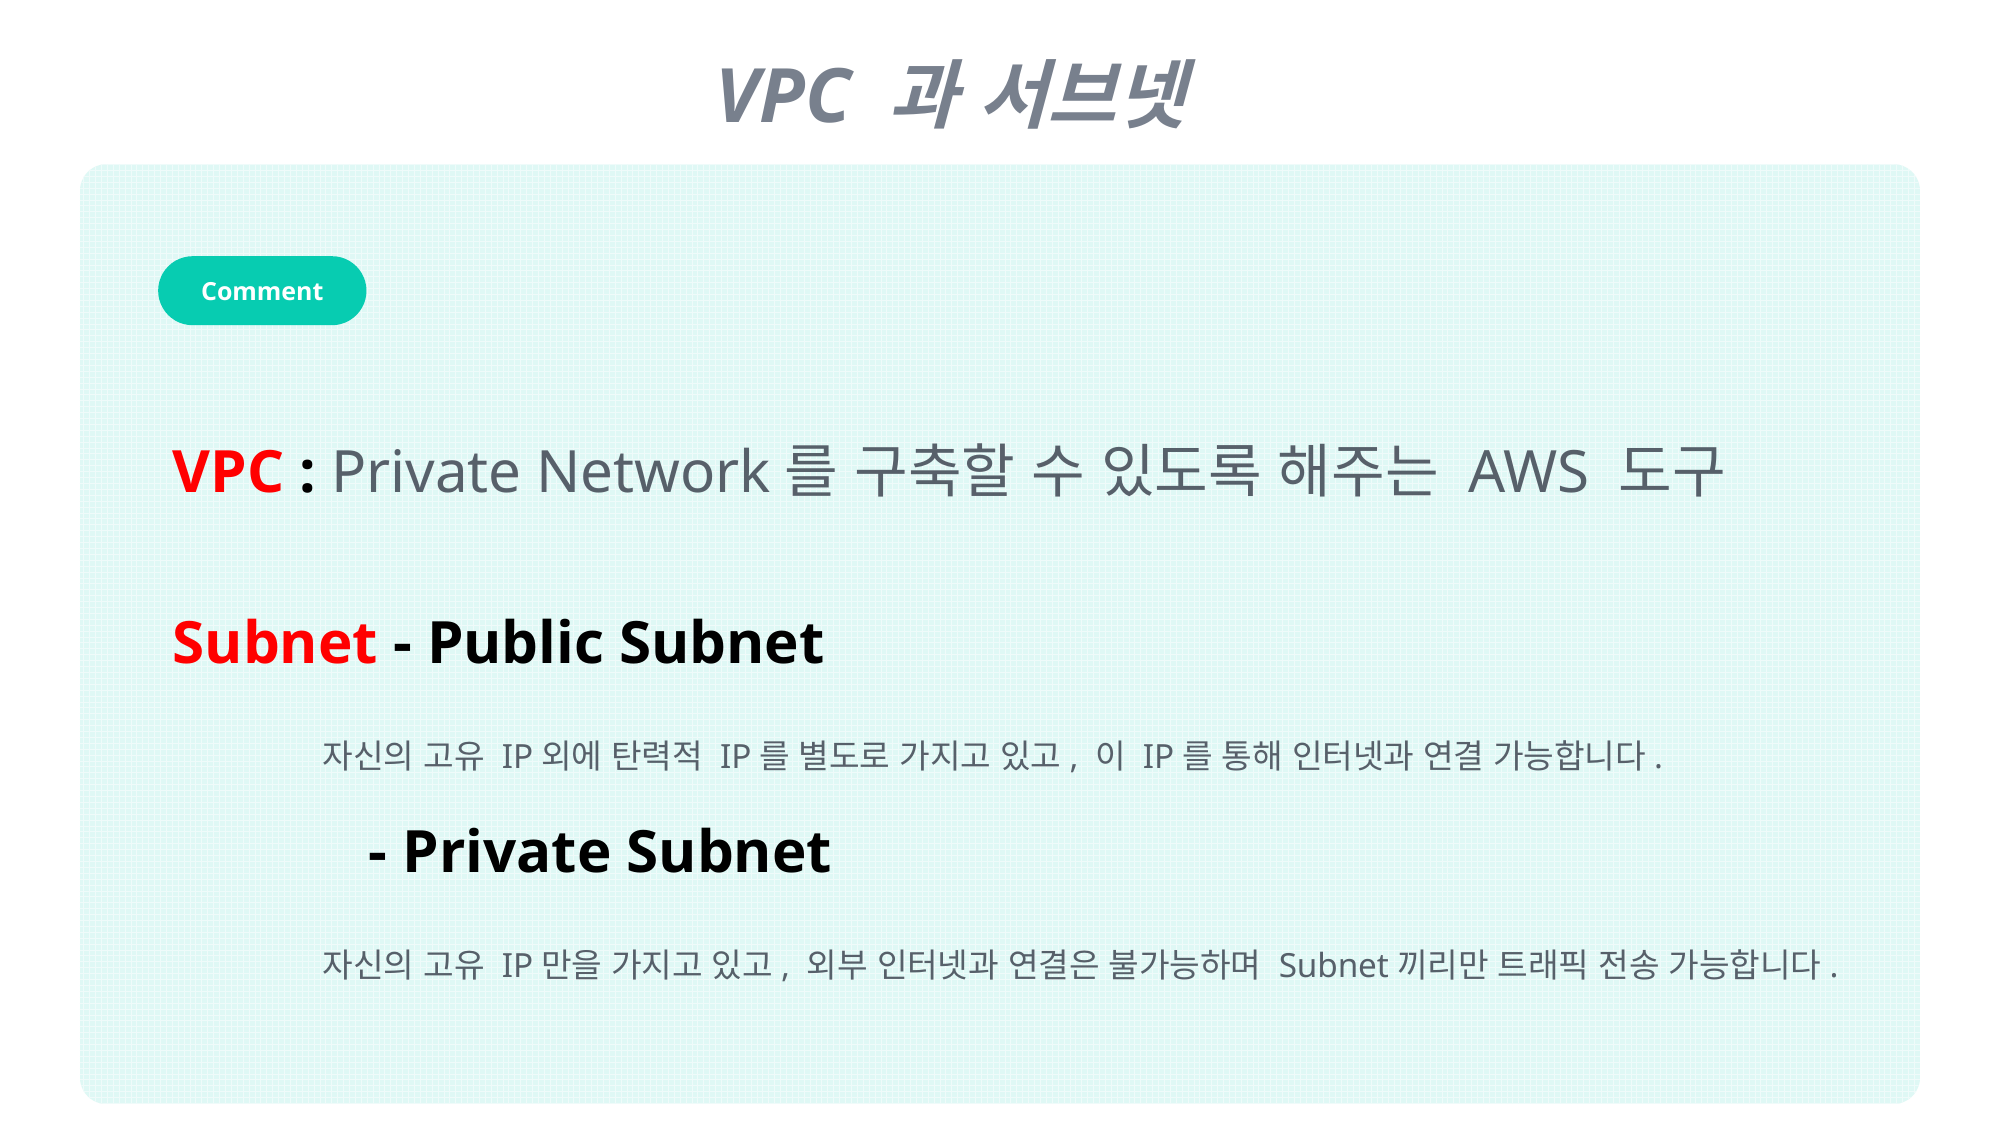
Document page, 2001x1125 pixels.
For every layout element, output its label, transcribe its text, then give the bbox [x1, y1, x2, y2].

text_box Comment [157, 255, 368, 327]
text_box Subnet - Public Subnet 자신의 고유 IP외에 탄력적 IP를 별도로 가지고 있고, 이 IP를 통해 인터넷과 연결 가능합니다. - Private Subnet 자신의 고유 IP만을 가지고 있고, 외부 인터넷과 연결은 불가능하며 Subnet끼리만 트래픽 전송 가능합니다. [158, 562, 1873, 997]
text_box VPC : Private Network를 구축할 수 있도록 해주는 AWS 도구 [158, 391, 1842, 512]
text_box VPC 과 서브넷 [350, 0, 1551, 145]
text_box [78, 163, 1922, 1106]
